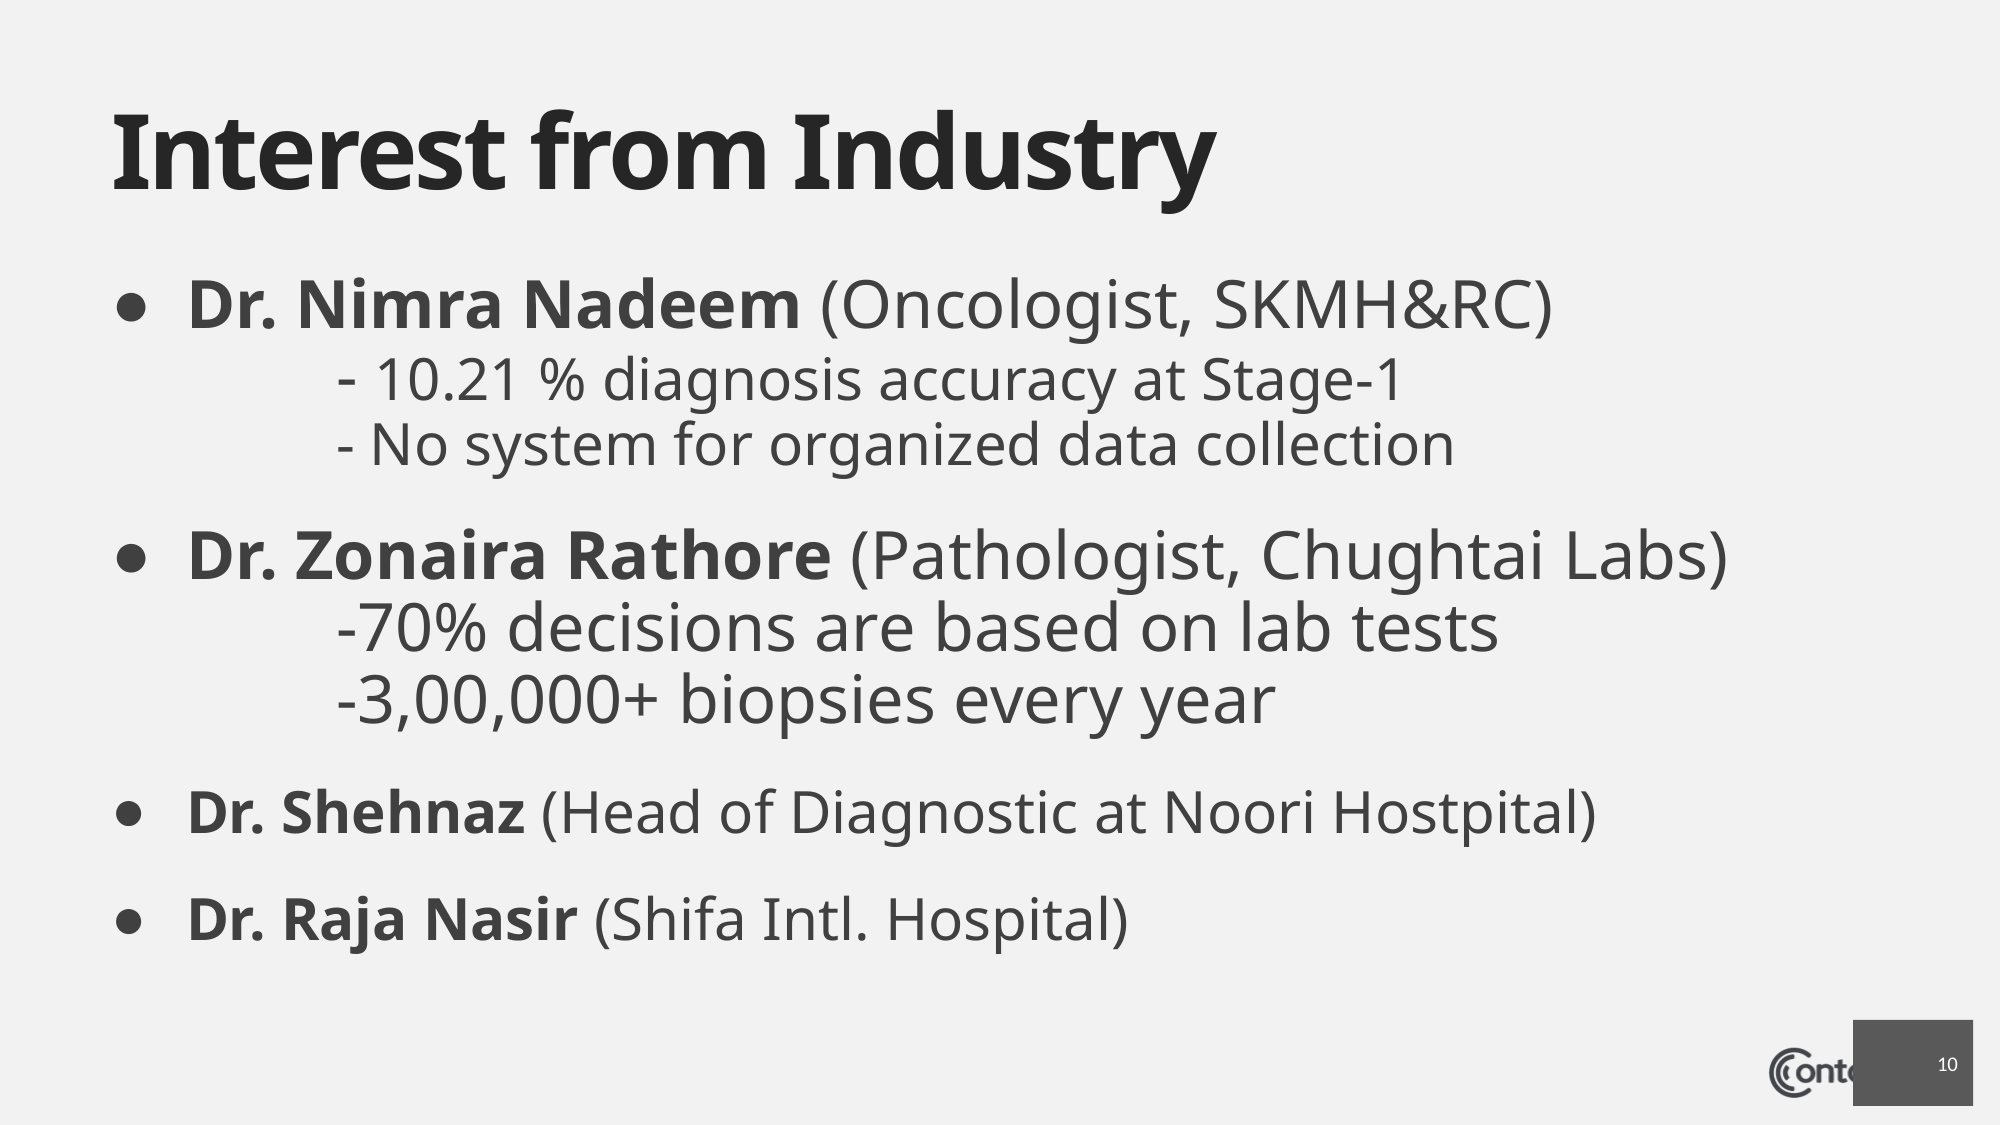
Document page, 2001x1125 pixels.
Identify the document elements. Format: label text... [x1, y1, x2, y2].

list Dr. Nimra Nadeem (Oncologist, SKMH&RC) - 10.21 % diagnosis accuracy at Stage-1 - No system for organized data collection Dr. Zonaira Rathore (Pathologist, Chughtai Labs) -70% decisions are based on lab tests -3,00,000+ biopsies every year Dr. Shehnaz (Head of Diagnostic at Noori Hostpital) Dr. Raja Nasir (Shifa Intl. Hospital) [91, 251, 1955, 964]
title Interest from Industry [91, 79, 1955, 205]
slide_number 10 [1853, 1019, 1974, 1106]
